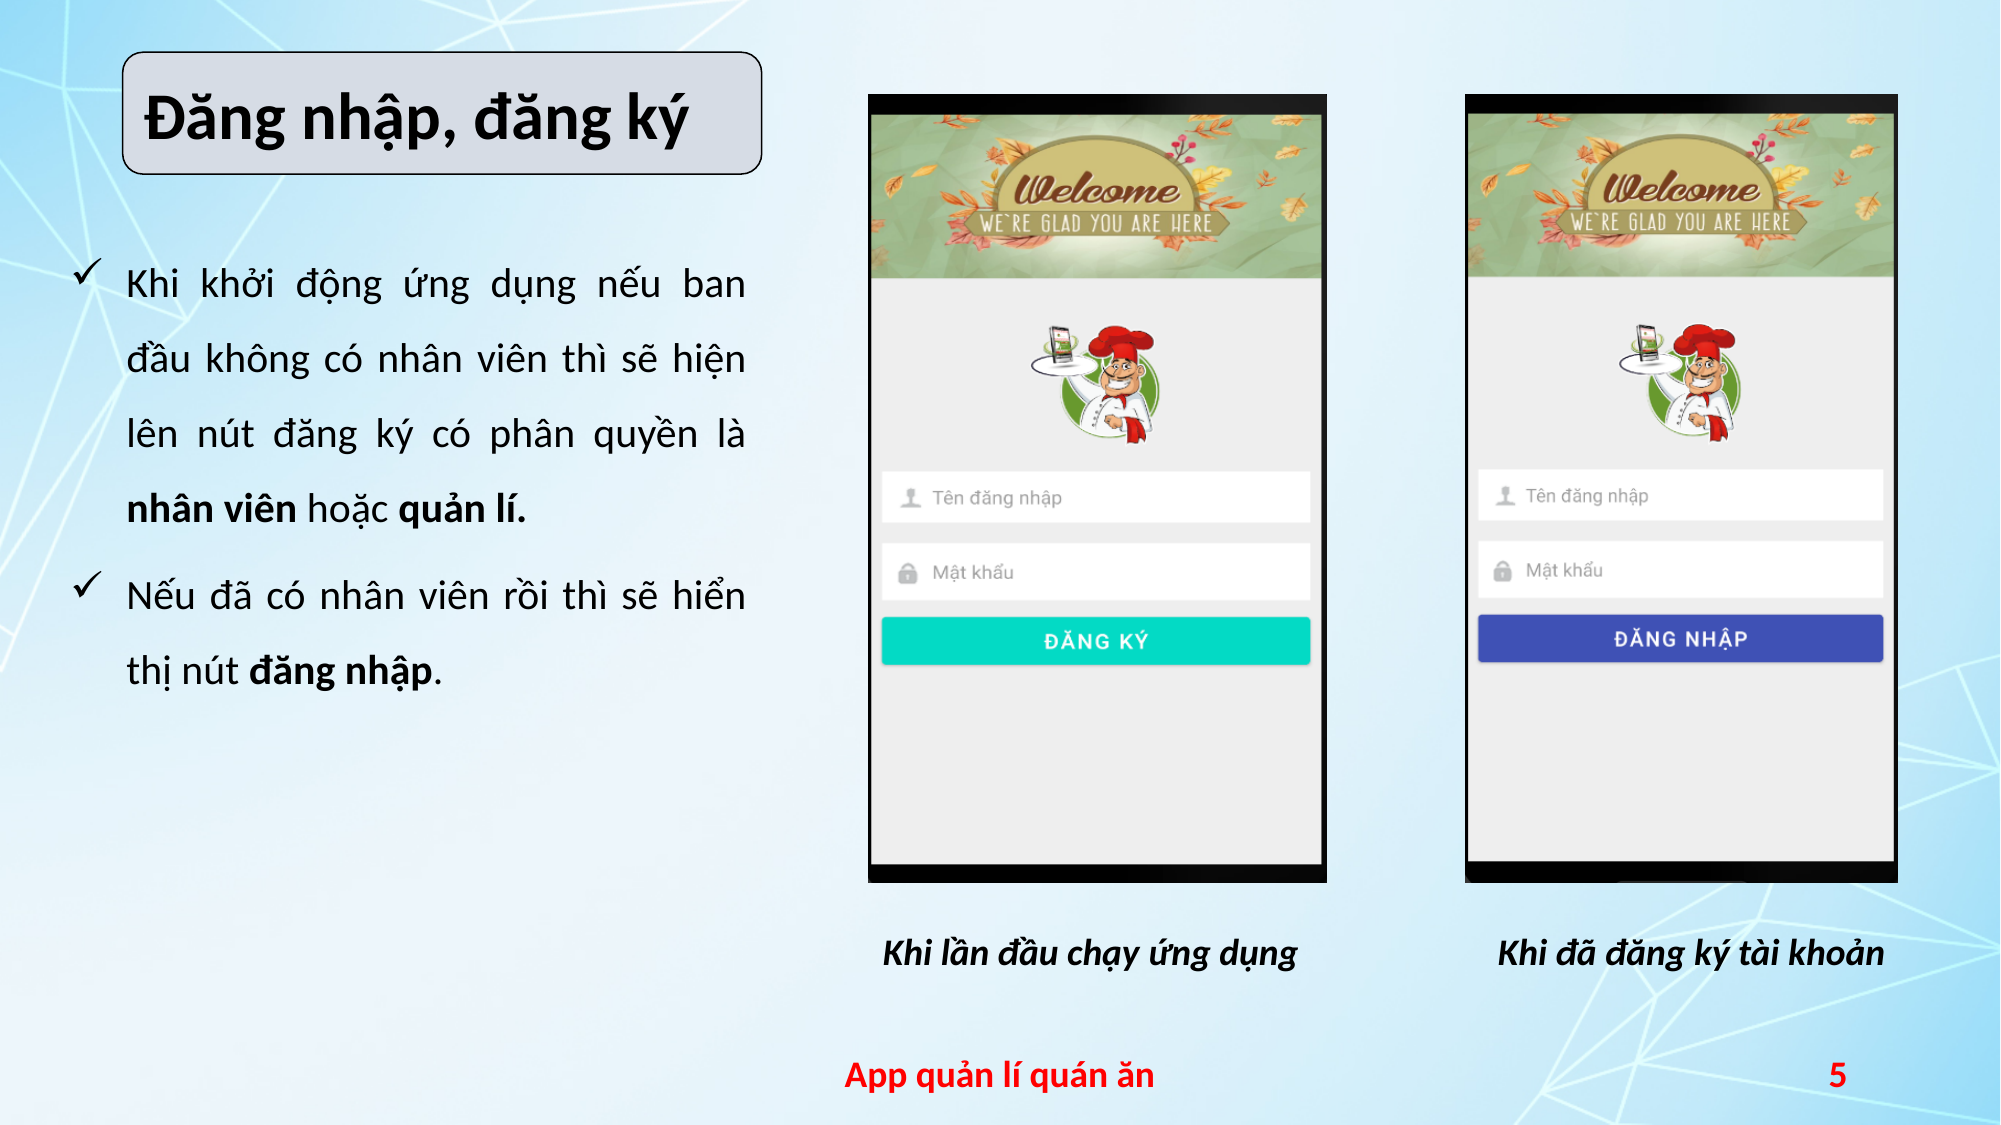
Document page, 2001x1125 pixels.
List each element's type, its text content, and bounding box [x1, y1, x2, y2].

text_box Khi khởi động ứng dụng nếu ban đầu không có nhân viên thì sẽ hiện lên nút đăng ký có phân quyền là nhân viên hoặc quản lí. Nếu đã có nhân viên rồi thì sẽ hiển thị nút đăng nhập. [55, 223, 762, 759]
text_box Khi lần đầu chạy ứng dụng [868, 920, 1327, 981]
text_box Đăng nhập, đăng ký [121, 51, 763, 176]
footer App quản lí quán ăn [662, 1042, 1338, 1103]
slide_number 5 [1412, 1042, 1863, 1103]
picture [0, 0, 2001, 1125]
text_box Khi đã đăng ký tài khoản [1483, 920, 1910, 981]
